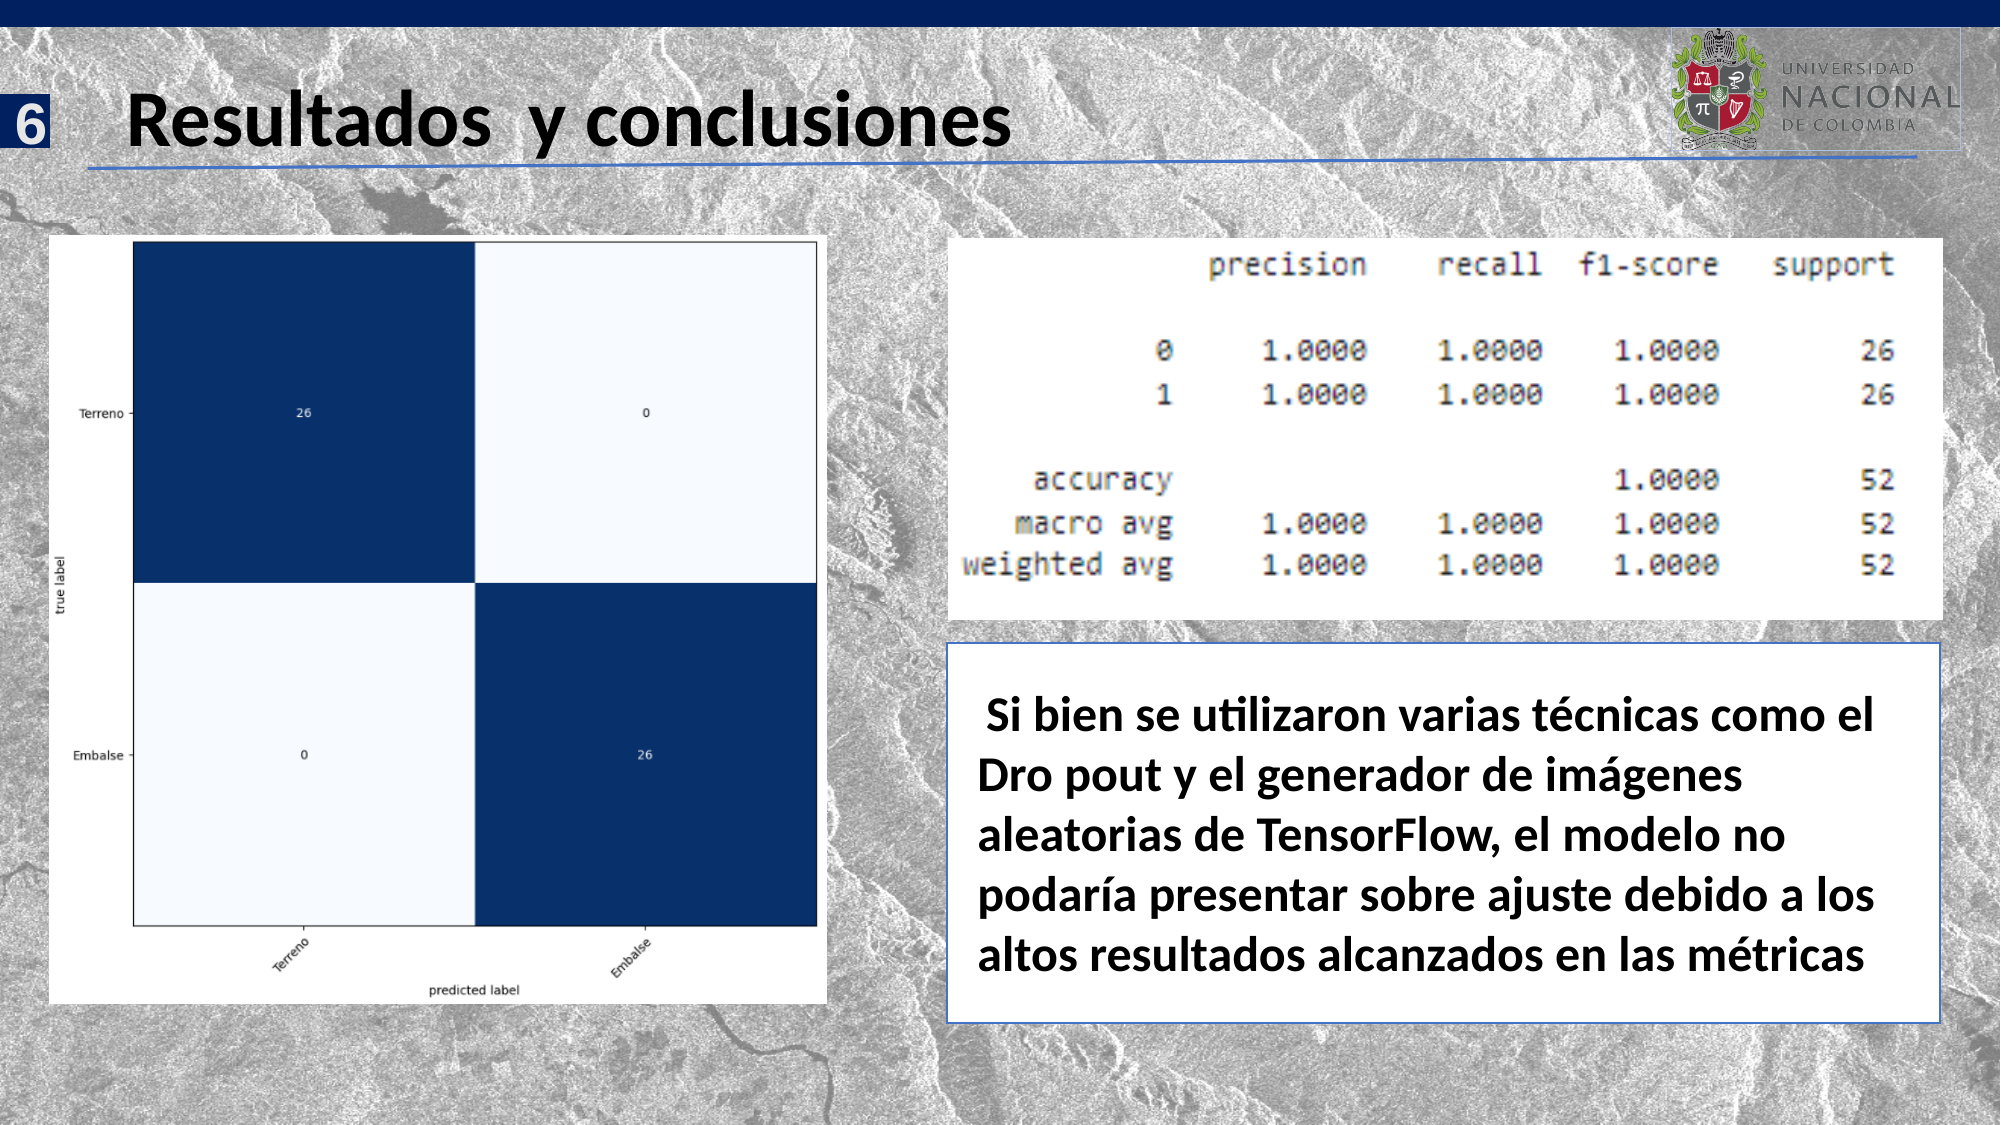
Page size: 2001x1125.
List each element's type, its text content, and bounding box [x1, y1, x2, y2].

text_box Resultados y conclusiones [111, 169, 1476, 174]
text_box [87, 156, 1918, 169]
text_box Si bien se utilizaron varias técnicas como el Dro pout y el generador de imágenes aleatorias de TensorFlow, el modelo no podaría presentar sobre ajuste debido a los altos resultados alcanzados en las métricas [962, 673, 1918, 989]
picture [948, 238, 1943, 620]
text_box Resultados y conclusiones [111, 69, 1476, 156]
text_box [946, 642, 1941, 1024]
picture [49, 235, 827, 1004]
text_box 6 [0, 94, 50, 148]
picture [1671, 27, 1961, 151]
text_box [0, 0, 2000, 27]
